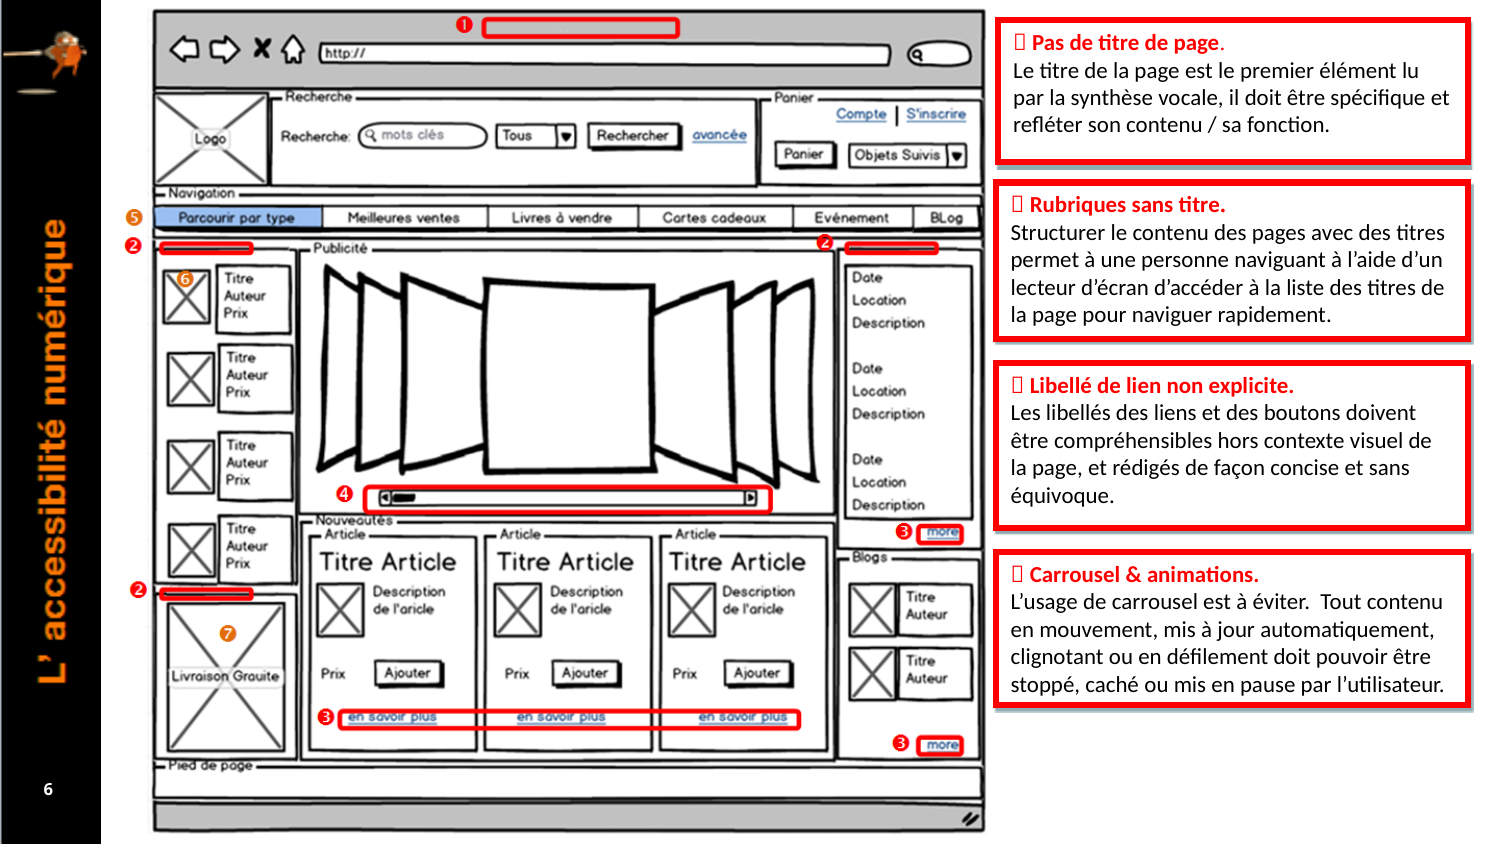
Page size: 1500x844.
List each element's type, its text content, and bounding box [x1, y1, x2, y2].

text_box  Carrousel & animations. L’usage de carrousel est à éviter. Tout contenu en mouvement, mis à jour automatiquement, clignotant ou en défilement doit pouvoir être stoppé, caché ou mis en pause par l’utilisateur. [995, 551, 1469, 706]
text_box  Libellé de lien non explicite. Les libellés des liens et des boutons doivent être compréhensibles hors contexte visuel de la page, et rédigés de façon concise et sans équivoque. [995, 362, 1469, 529]
text_box  Rubriques sans titre. Structurer le contenu des pages avec des titres permet à une personne naviguant à l’aide d’un lecteur d’écran d’accéder à la liste des titres de la page pour naviguer rapidement. [995, 182, 1469, 340]
picture [106, 8, 987, 835]
text_box  Pas de titre de page. Le titre de la page est le premier élément lu par la synthèse vocale, il doit être spécifique et refléter son contenu / sa fonction. [998, 20, 1469, 162]
picture [0, 0, 101, 844]
